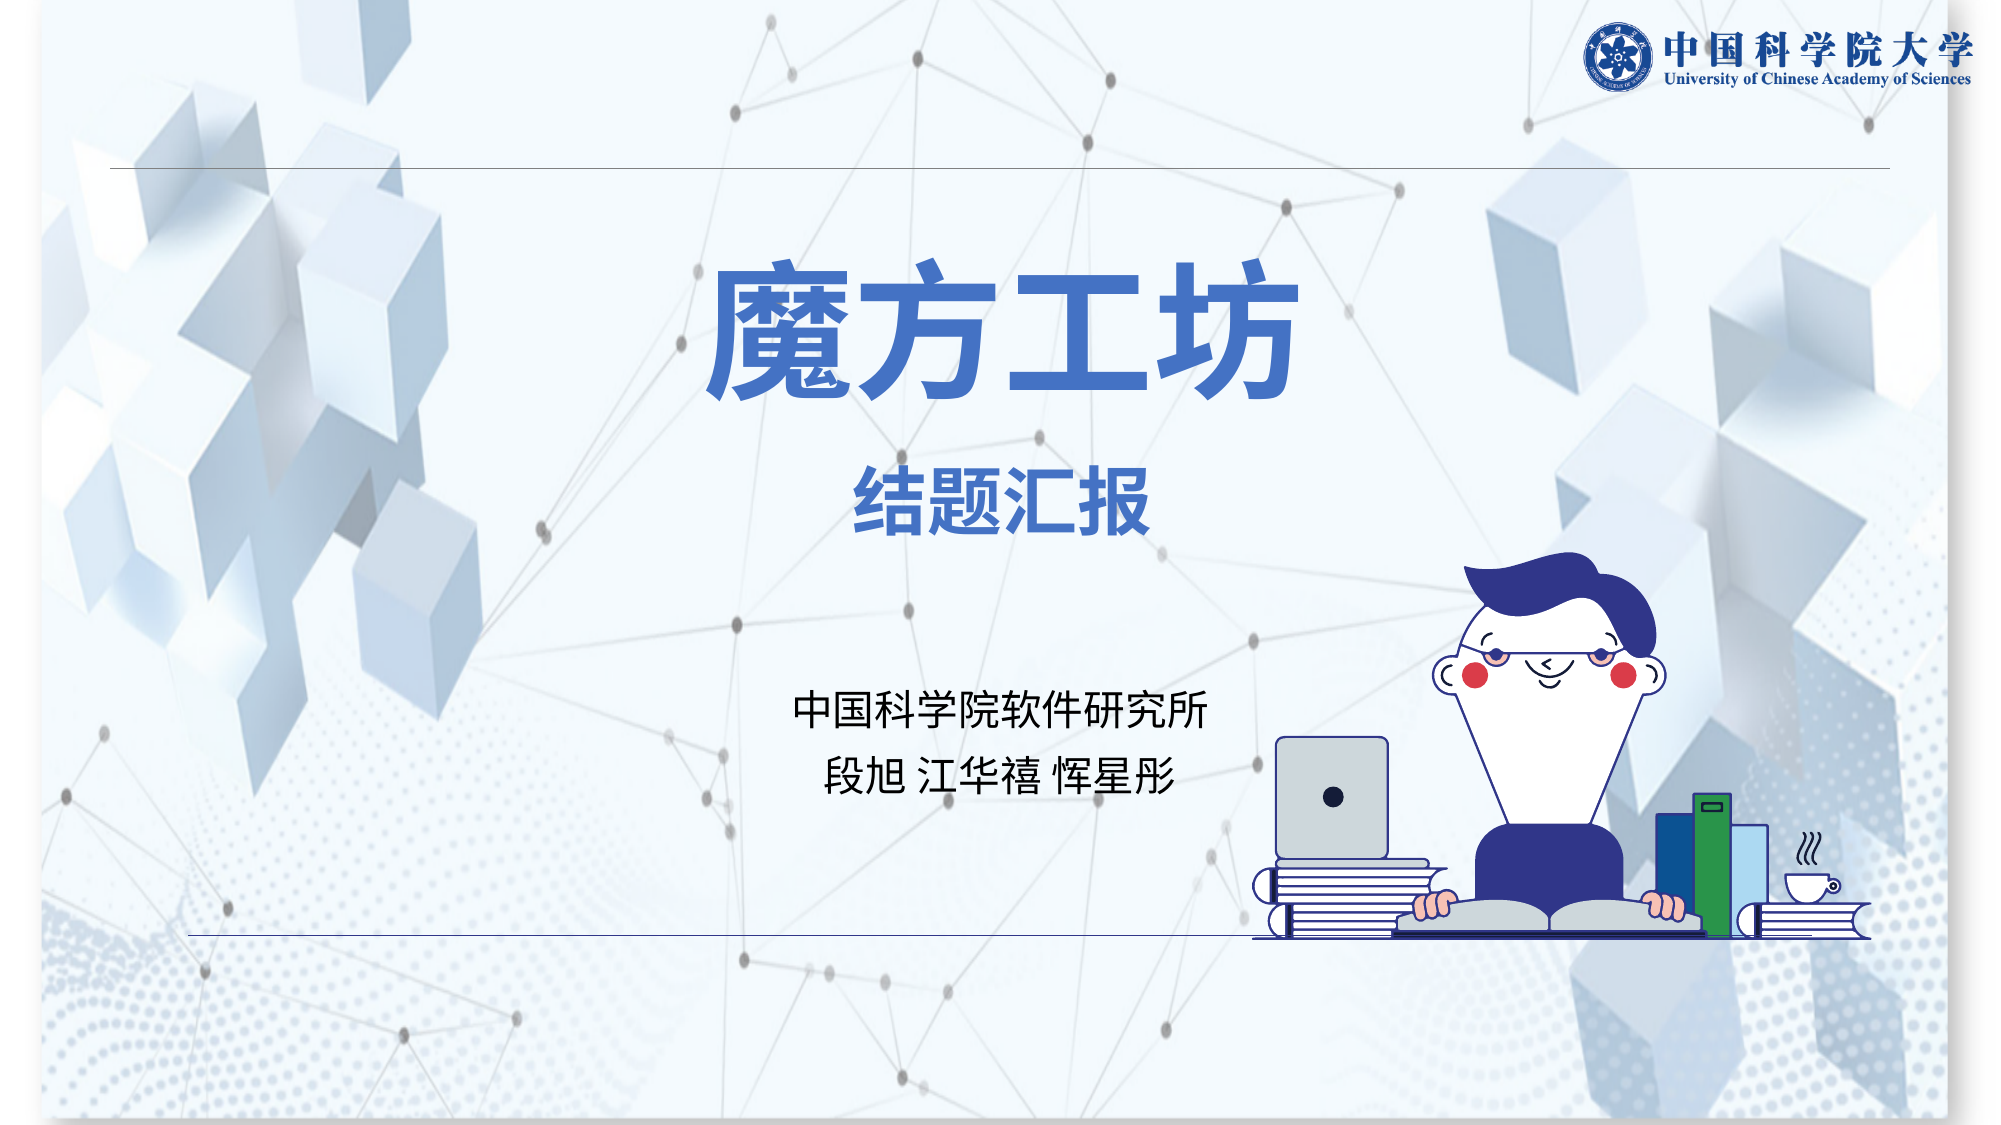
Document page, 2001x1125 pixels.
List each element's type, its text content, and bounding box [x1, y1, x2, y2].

title 魔方工坊 [688, 230, 1329, 448]
text_box 结题汇报 [837, 425, 1224, 585]
subtitle 中国科学院软件研究所 段旭 江华禧 恽星彤 [772, 644, 1228, 846]
picture [0, 0, 2001, 1125]
